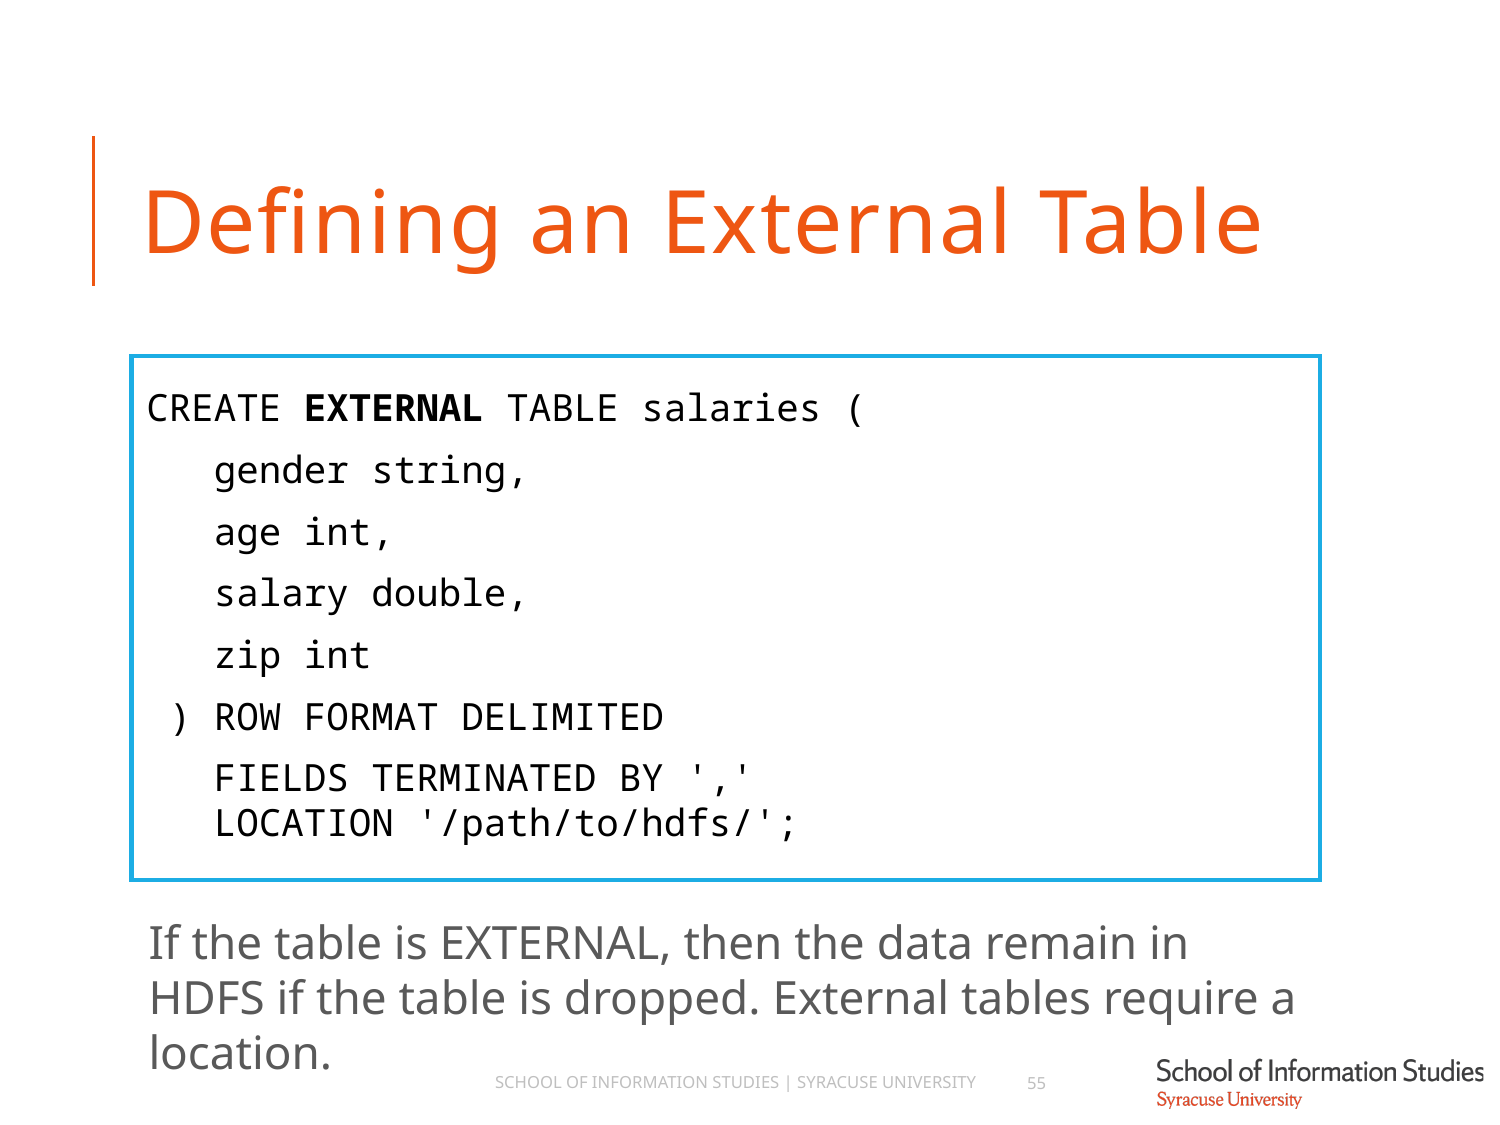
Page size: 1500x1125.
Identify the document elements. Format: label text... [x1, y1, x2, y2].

footer School of Information Studies | Syracuse University [283, 1061, 993, 1106]
slide_number 55 [1012, 1061, 1149, 1107]
text_box [131, 356, 1320, 880]
list If the table is EXTERNAL, then the data remain in HDFS if the table is dropped. External tables require a location. [126, 906, 1322, 1035]
title Defining an External Table [126, 96, 1322, 342]
text_box CREATE EXTERNAL TABLE salaries ( gender string, age int, salary double, zip int ) ROW FORMAT DELIMITED FIELDS TERMINATED BY ',' LOCATION '/path/to/hdfs/'; [123, 376, 131, 843]
